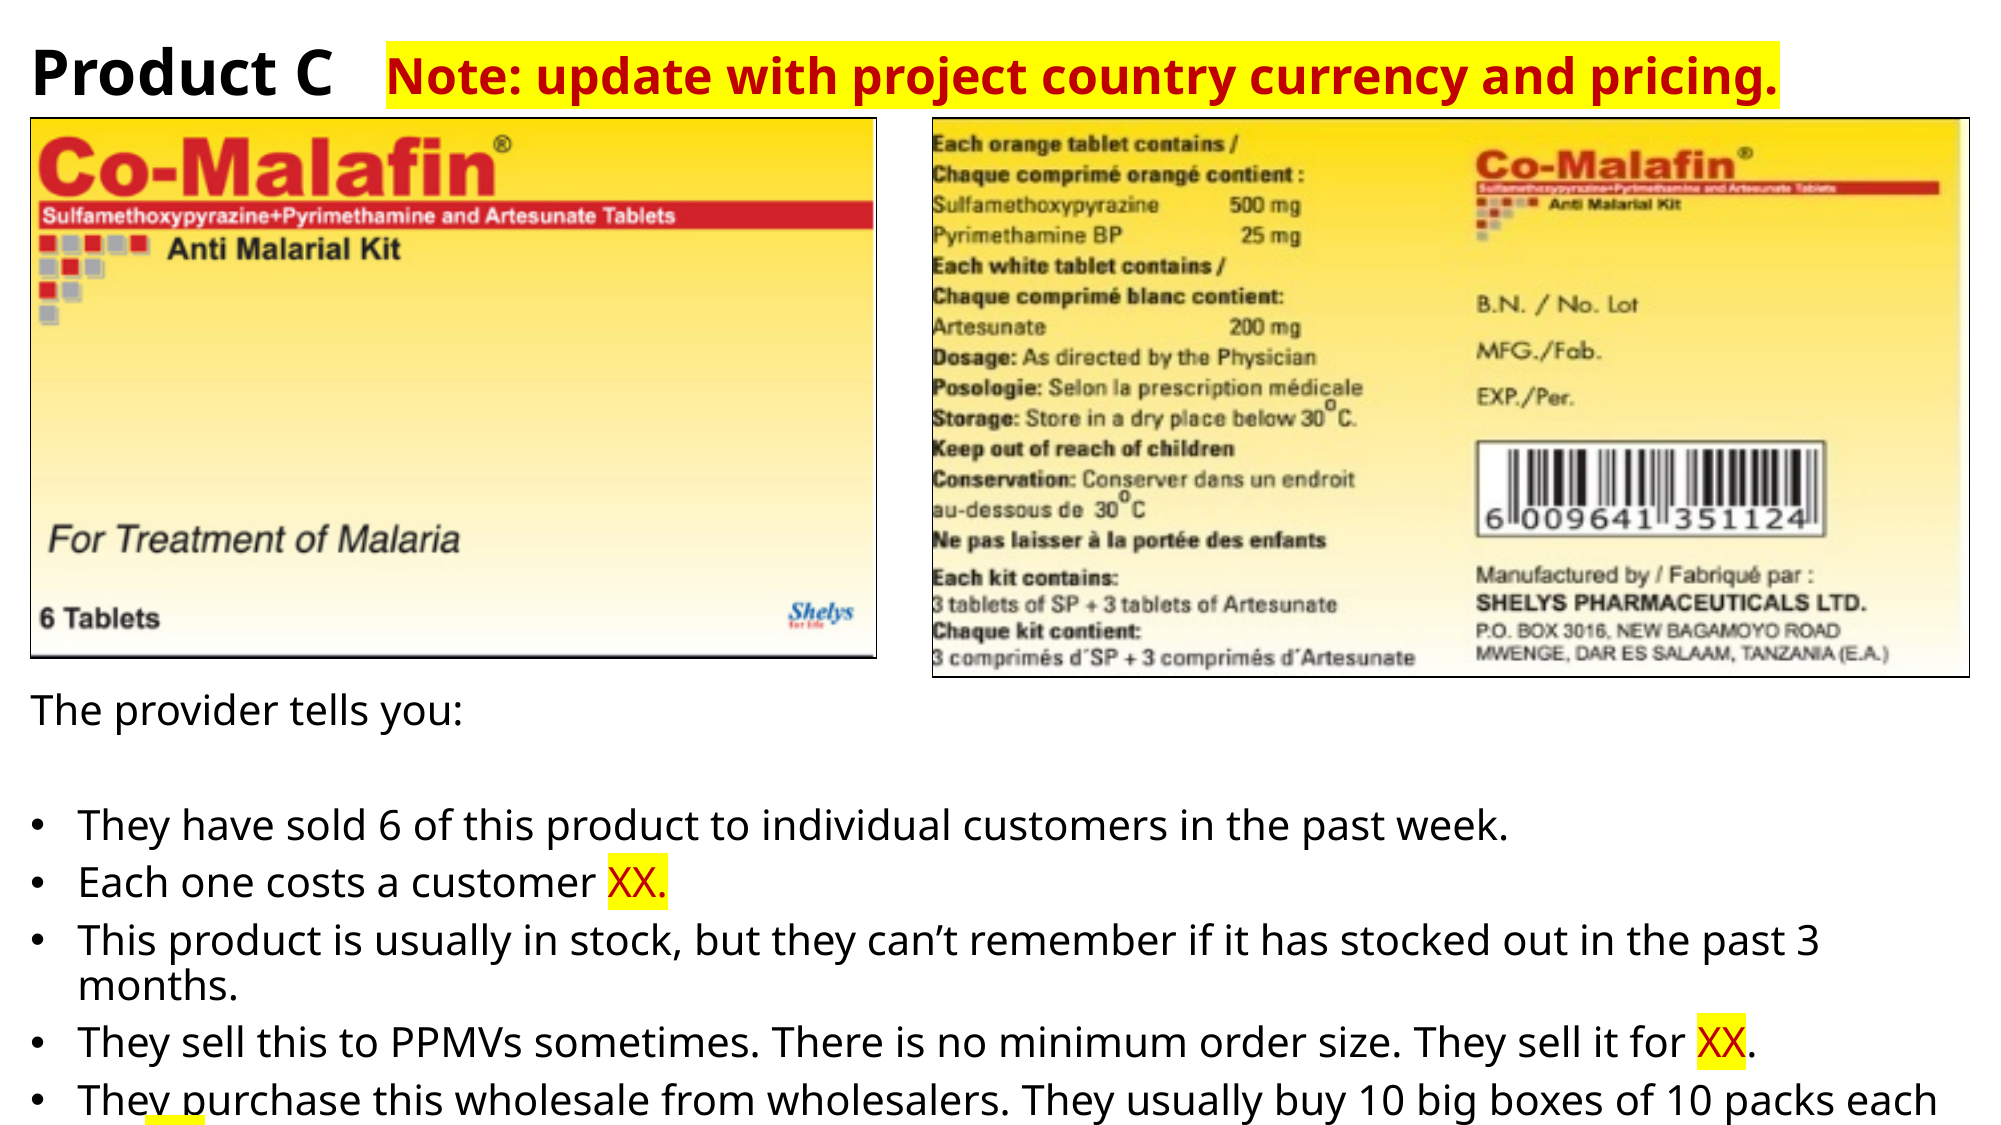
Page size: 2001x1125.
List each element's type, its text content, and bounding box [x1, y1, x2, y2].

text_box The provider tells you: They have sold 6 of this product to individual customers in the past week. Each one costs a customer XX. This product is usually in stock, but they can’t remember if it has stocked out in the past 3 months. They sell this to PPMVs sometimes. There is no minimum order size. They sell it for XX. They purchase this wholesale from wholesalers. They usually buy 10 big boxes of 10 packs each for XX. [15, 681, 1985, 1125]
text_box Note: update with project country currency and pricing. [370, 37, 1963, 113]
picture [30, 118, 877, 658]
title Product C [15, 0, 356, 151]
picture [932, 118, 1970, 678]
